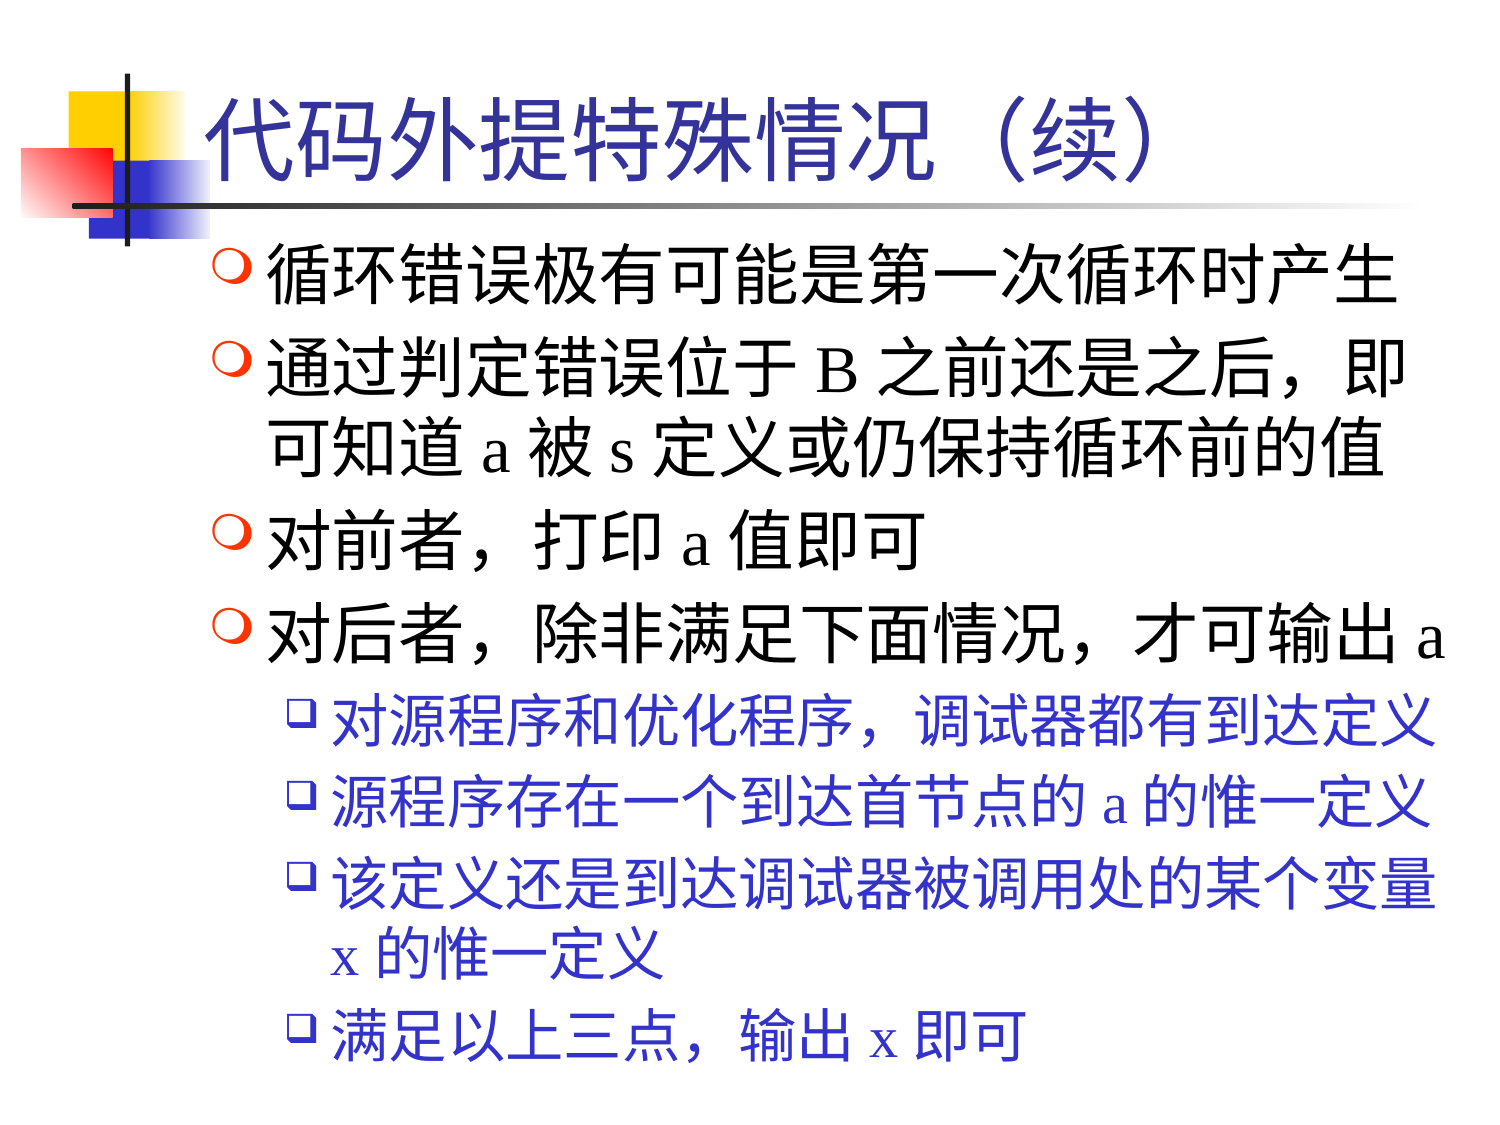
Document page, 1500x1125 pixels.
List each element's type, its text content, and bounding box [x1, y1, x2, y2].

list 循环错误极有可能是第一次循环时产生 通过判定错误位于B之前还是之后，即可知道a被s定义或仍保持循环前的值 对前者，打印a值即可 对后者，除非满足下面情况，才可输出a 对源程序和优化程序，调试器都有到达定义 源程序存在一个到达首节点的a的惟一定义 该定义还是到达调试器被调用处的某个变量x的惟一定义 满足以上三点，输出x即可 [193, 224, 1469, 1125]
title 代码外提特殊情况（续） [188, 12, 1468, 200]
